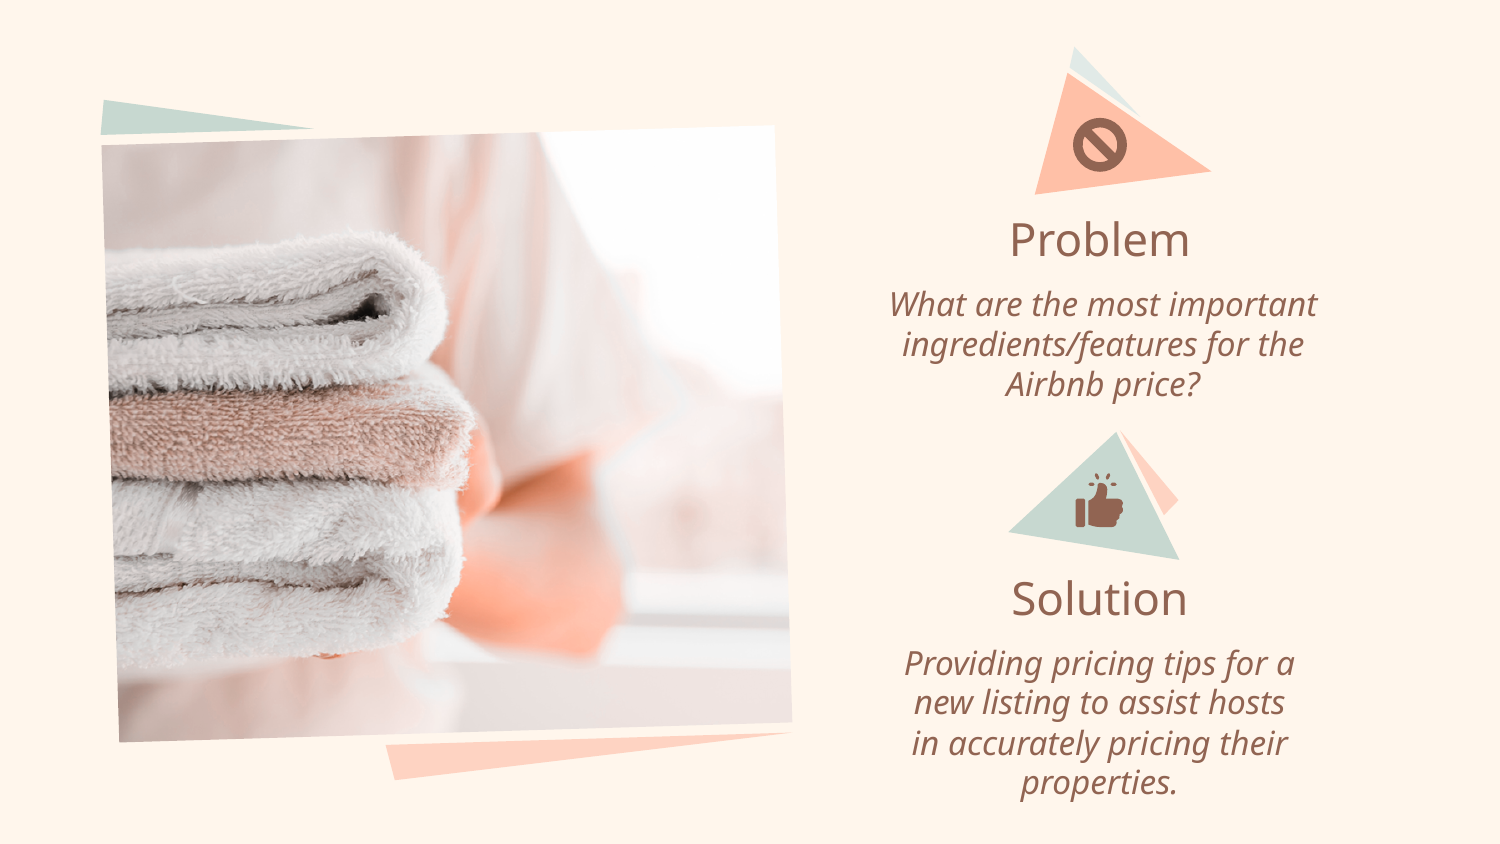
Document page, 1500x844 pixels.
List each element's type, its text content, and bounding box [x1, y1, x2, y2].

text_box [1075, 472, 1125, 528]
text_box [1023, 41, 1202, 187]
title Problem [888, 191, 1312, 267]
subtitle Providing pricing tips for a new listing to assist hosts in accurately pricing their properties. [888, 626, 1312, 807]
picture [101, 125, 793, 743]
subtitle What are the most important ingredients/features for the Airbnb price? [863, 267, 1343, 448]
text_box [385, 741, 722, 781]
text_box [100, 99, 314, 135]
title Solution [888, 549, 1312, 626]
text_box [1007, 430, 1180, 561]
